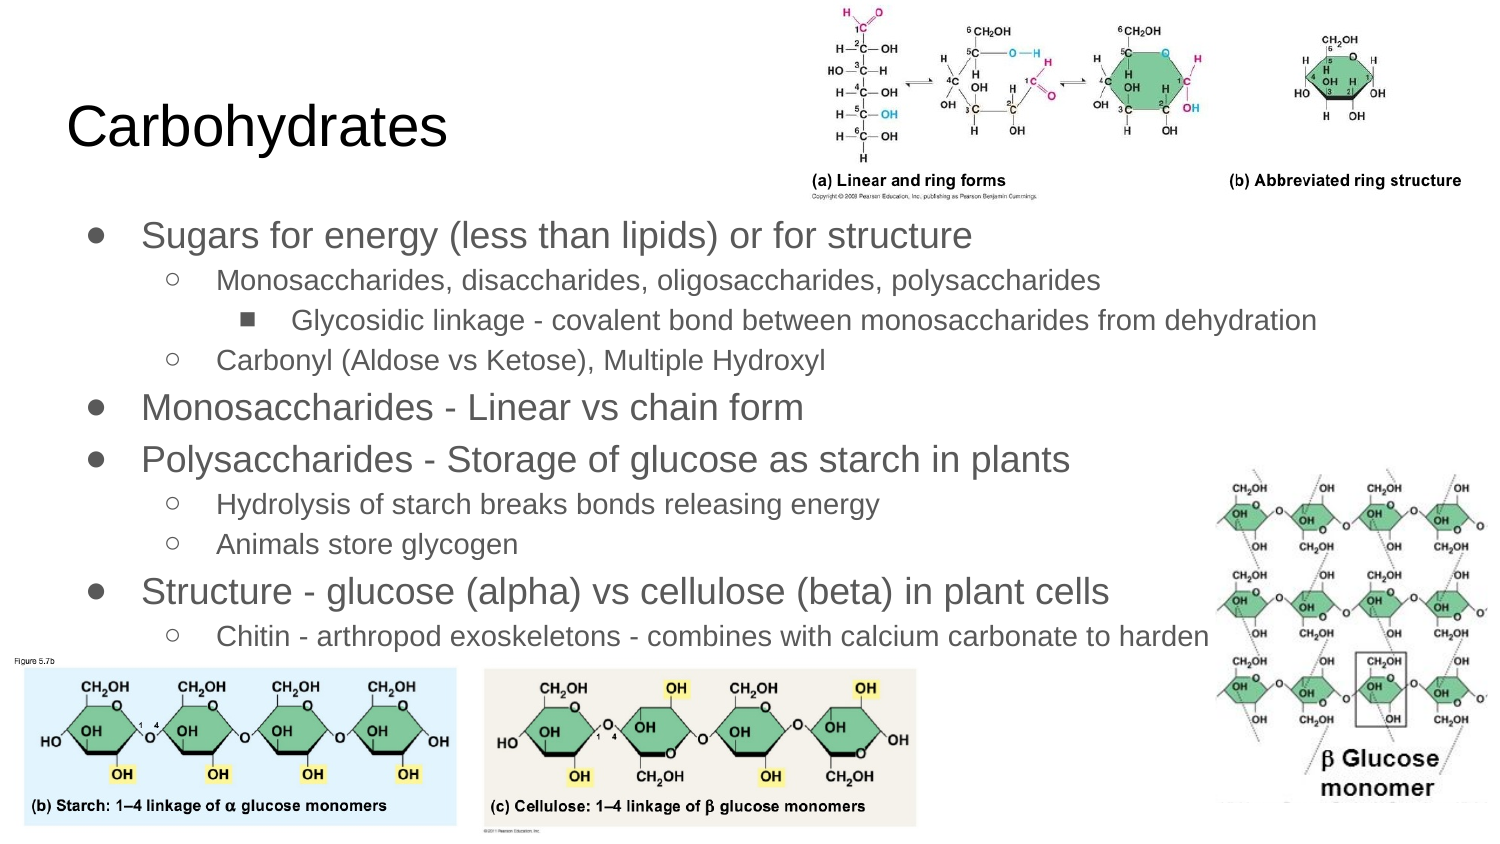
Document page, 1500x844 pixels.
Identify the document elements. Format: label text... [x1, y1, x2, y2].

title Carbohydrates [51, 72, 782, 167]
picture [1215, 464, 1488, 803]
picture [0, 644, 939, 838]
picture [787, 0, 1484, 204]
list Sugars for energy (less than lipids) or for structure Monosaccharides, disaccharides, oligosaccharides, polysaccharides Glycosidic linkage - covalent bond between monosaccharides from dehydration Carbonyl (Aldose vs Ketose), Multiple Hydroxyl Monosaccharides - Linear vs chain form Polysaccharides - Storage of glucose as starch in plants Hydrolysis of starch breaks bonds releasing energy Animals store glycogen Structure - glucose (alpha) vs cellulose (beta) in plant cells Chitin - arthropod exoskeletons - combines with calcium carbonate to harden [51, 189, 1449, 750]
